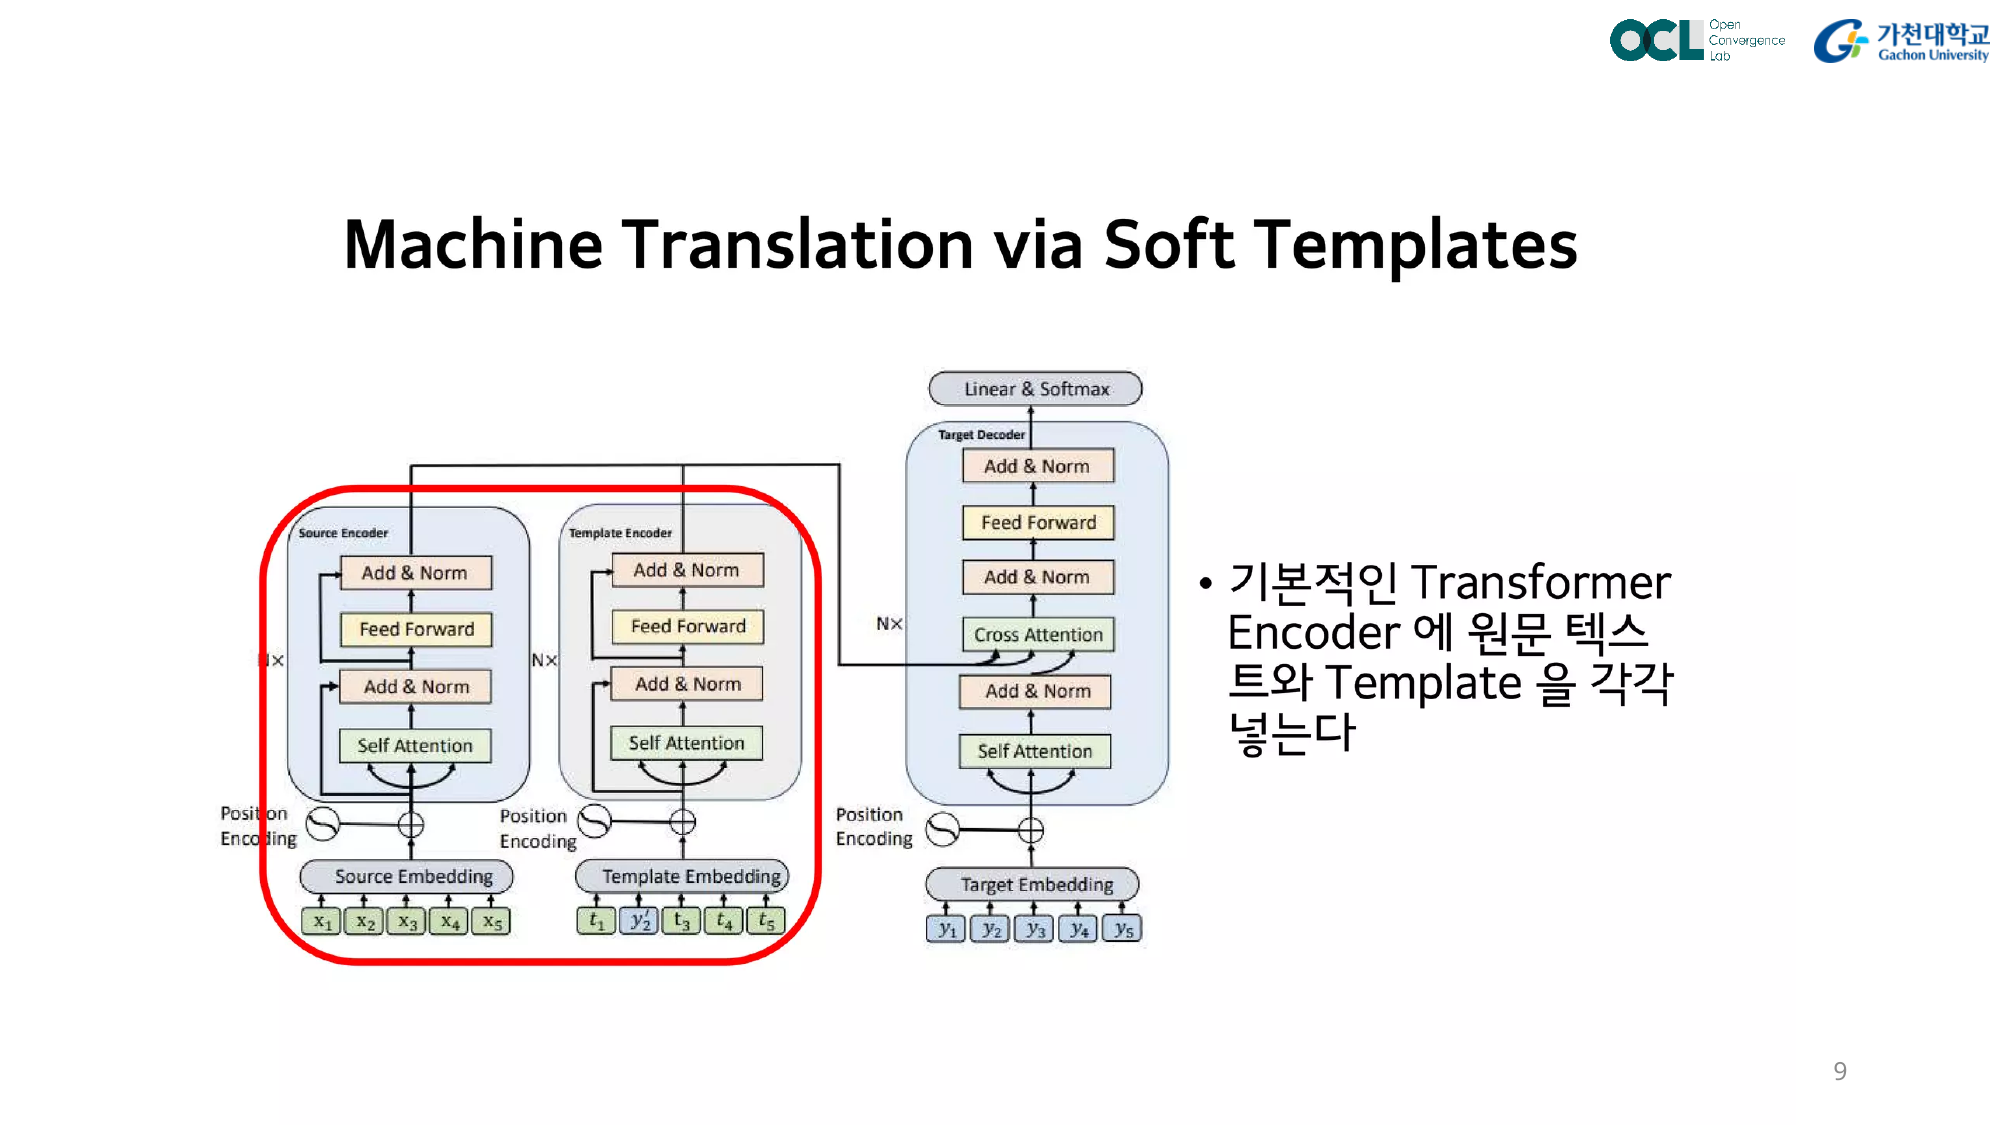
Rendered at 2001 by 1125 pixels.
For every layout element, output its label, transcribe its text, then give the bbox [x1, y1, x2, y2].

picture [204, 0, 1796, 1125]
slide_number 9 [1796, 1042, 1863, 1103]
picture [1814, 19, 1990, 63]
